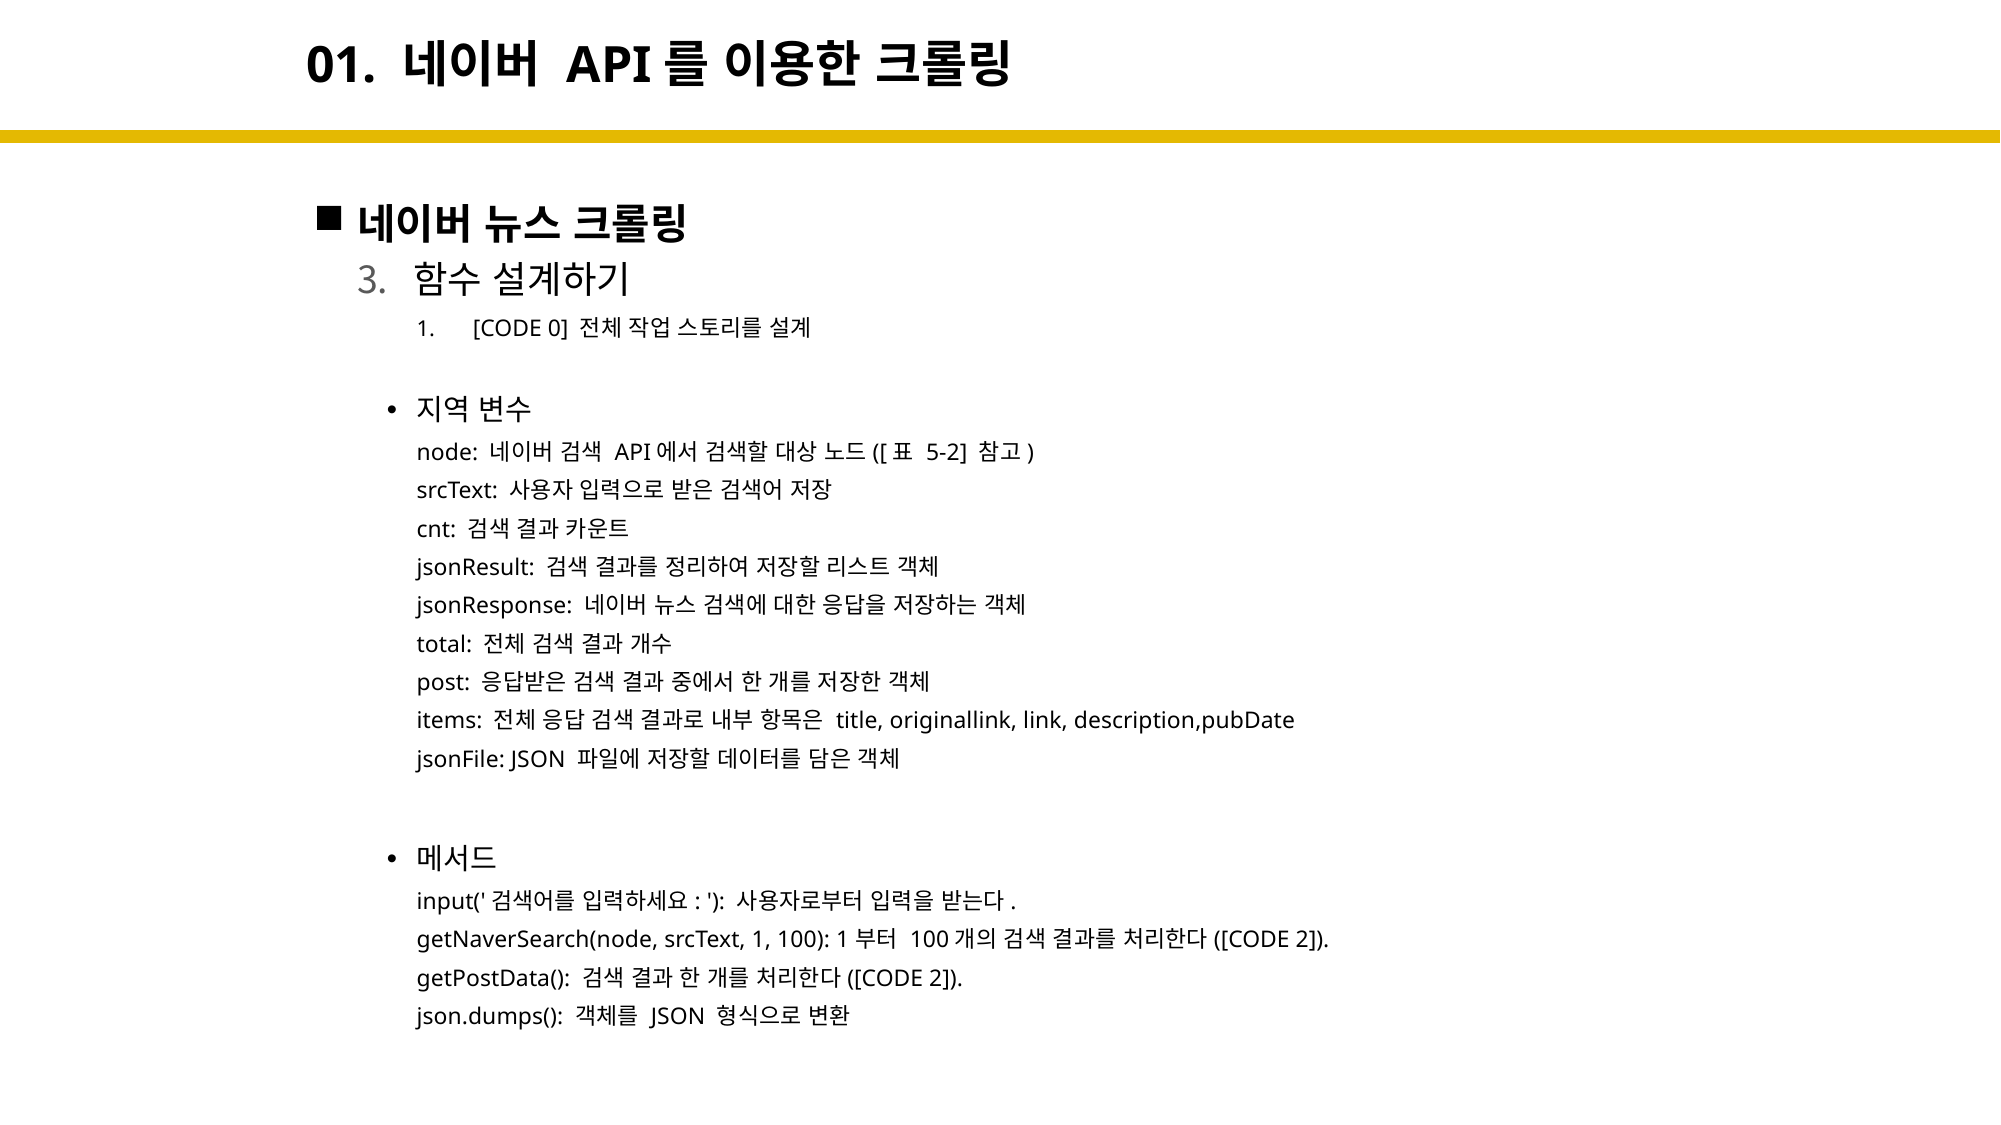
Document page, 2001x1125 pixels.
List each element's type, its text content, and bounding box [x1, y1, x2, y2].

title 01. 네이버 API를 이용한 크롤링 [291, 17, 1532, 107]
list 네이버 뉴스 크롤링 함수 설계하기 [CODE 0] 전체 작업 스토리를 설계 지역 변수 node: 네이버 검색 API에서 검색할 대상 노드([표 5-2] 참고) srcText: 사용자 입력으로 받은 검색어 저장 cnt: 검색 결과 카운트 jsonResult: 검색 결과를 정리하여 저장할 리스트 객체 jsonResponse: 네이버 뉴스 검색에 대한 응답을 저장하는 객체 total: 전체 검색 결과 개수 post: 응답받은 검색 결과 중에서 한 개를 저장한 객체 items: 전체 응답 검색 결과로 내부 항목은 title, originallink, link, description,pubDate jsonFile: JSON 파일에 저장할 데이터를 담은 객체 메서드 input('검색어를 입력하세요: '): 사용자로부터 입력을 받는다. getNaverSearch(node, srcText, 1, 100): 1부터 100개의 검색 결과를 처리한다([CODE 2]). getPostData(): 검색 결과 한 개를 처리한다([CODE 2]). json.dumps(): 객체를 JSON 형식으로 변환 [298, 165, 1717, 1064]
